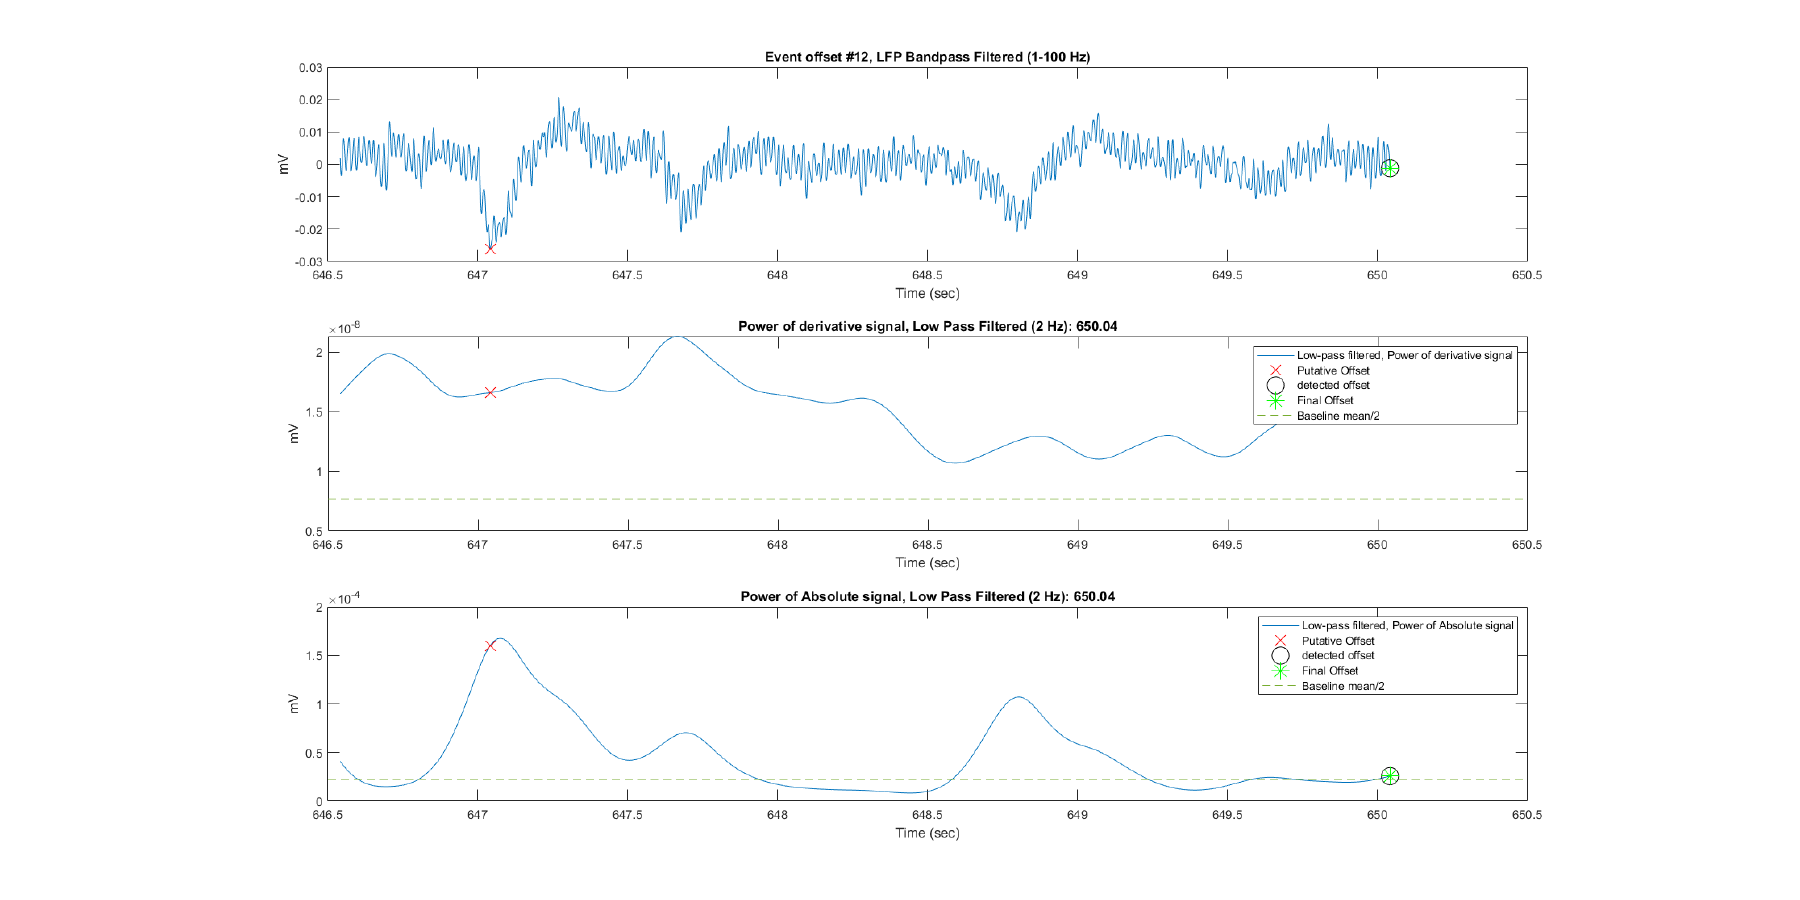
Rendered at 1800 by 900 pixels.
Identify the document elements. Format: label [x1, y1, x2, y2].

picture [126, 0, 1674, 900]
